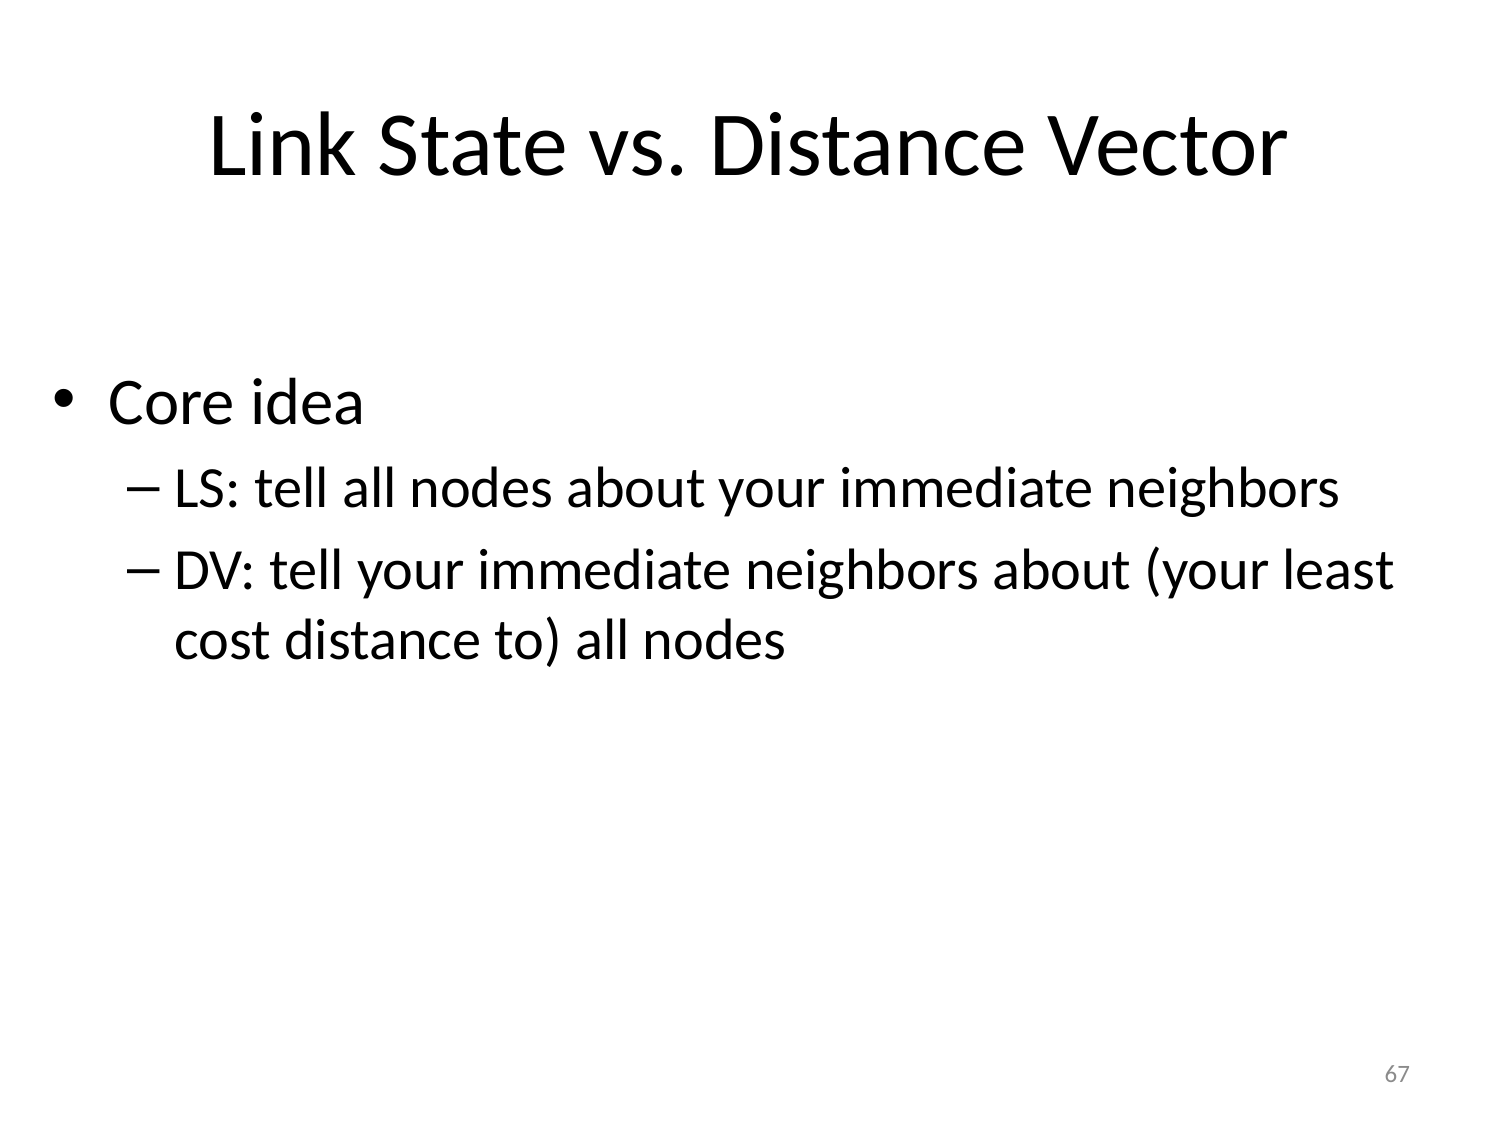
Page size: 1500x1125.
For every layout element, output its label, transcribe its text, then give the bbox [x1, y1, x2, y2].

title Link State vs. Distance Vector [75, 45, 1425, 233]
list Core idea LS: tell all nodes about your immediate neighbors DV: tell your immediate neighbors about (your least cost distance to) all nodes [37, 350, 1463, 768]
slide_number 67 [1074, 1042, 1425, 1103]
